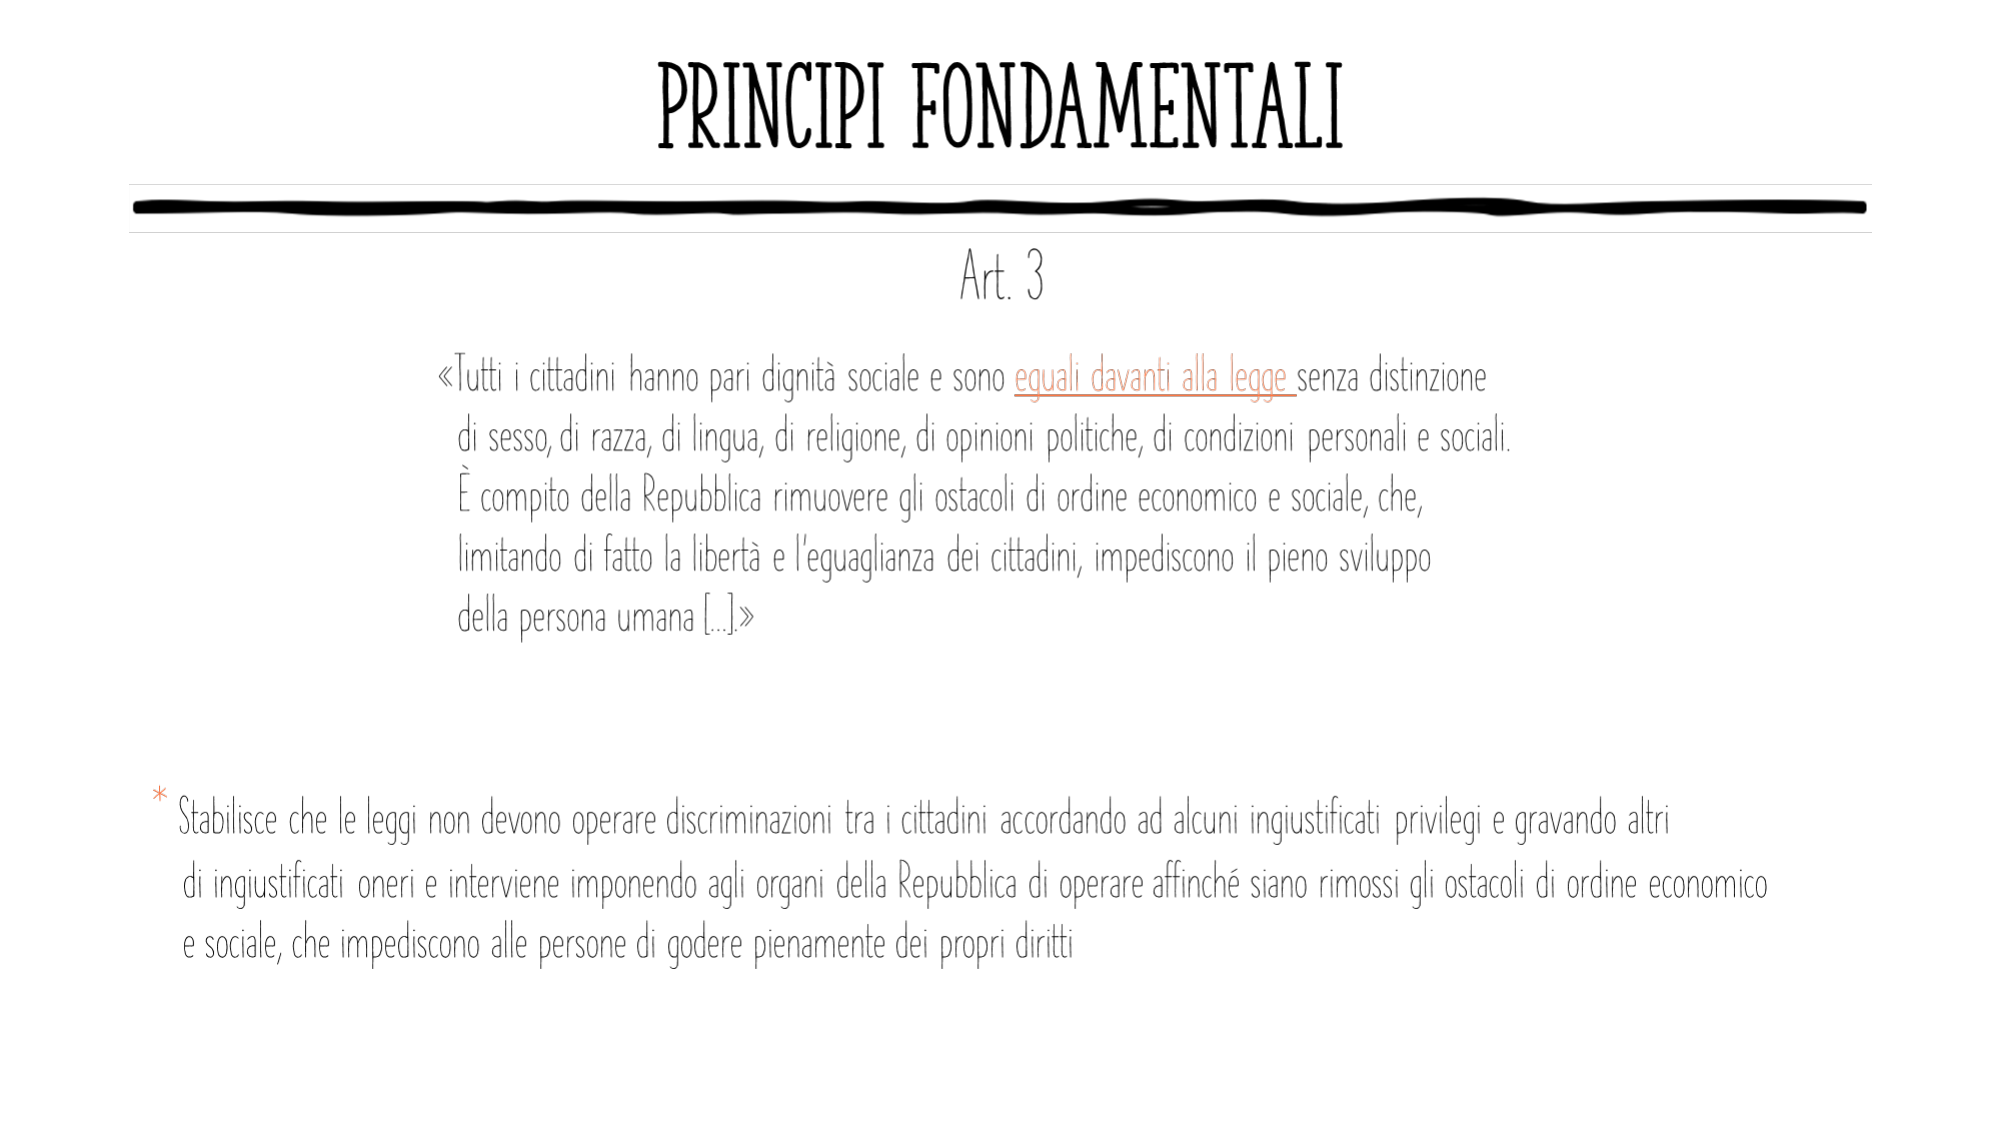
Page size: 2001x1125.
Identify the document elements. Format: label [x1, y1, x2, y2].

picture [112, 0, 1872, 1002]
